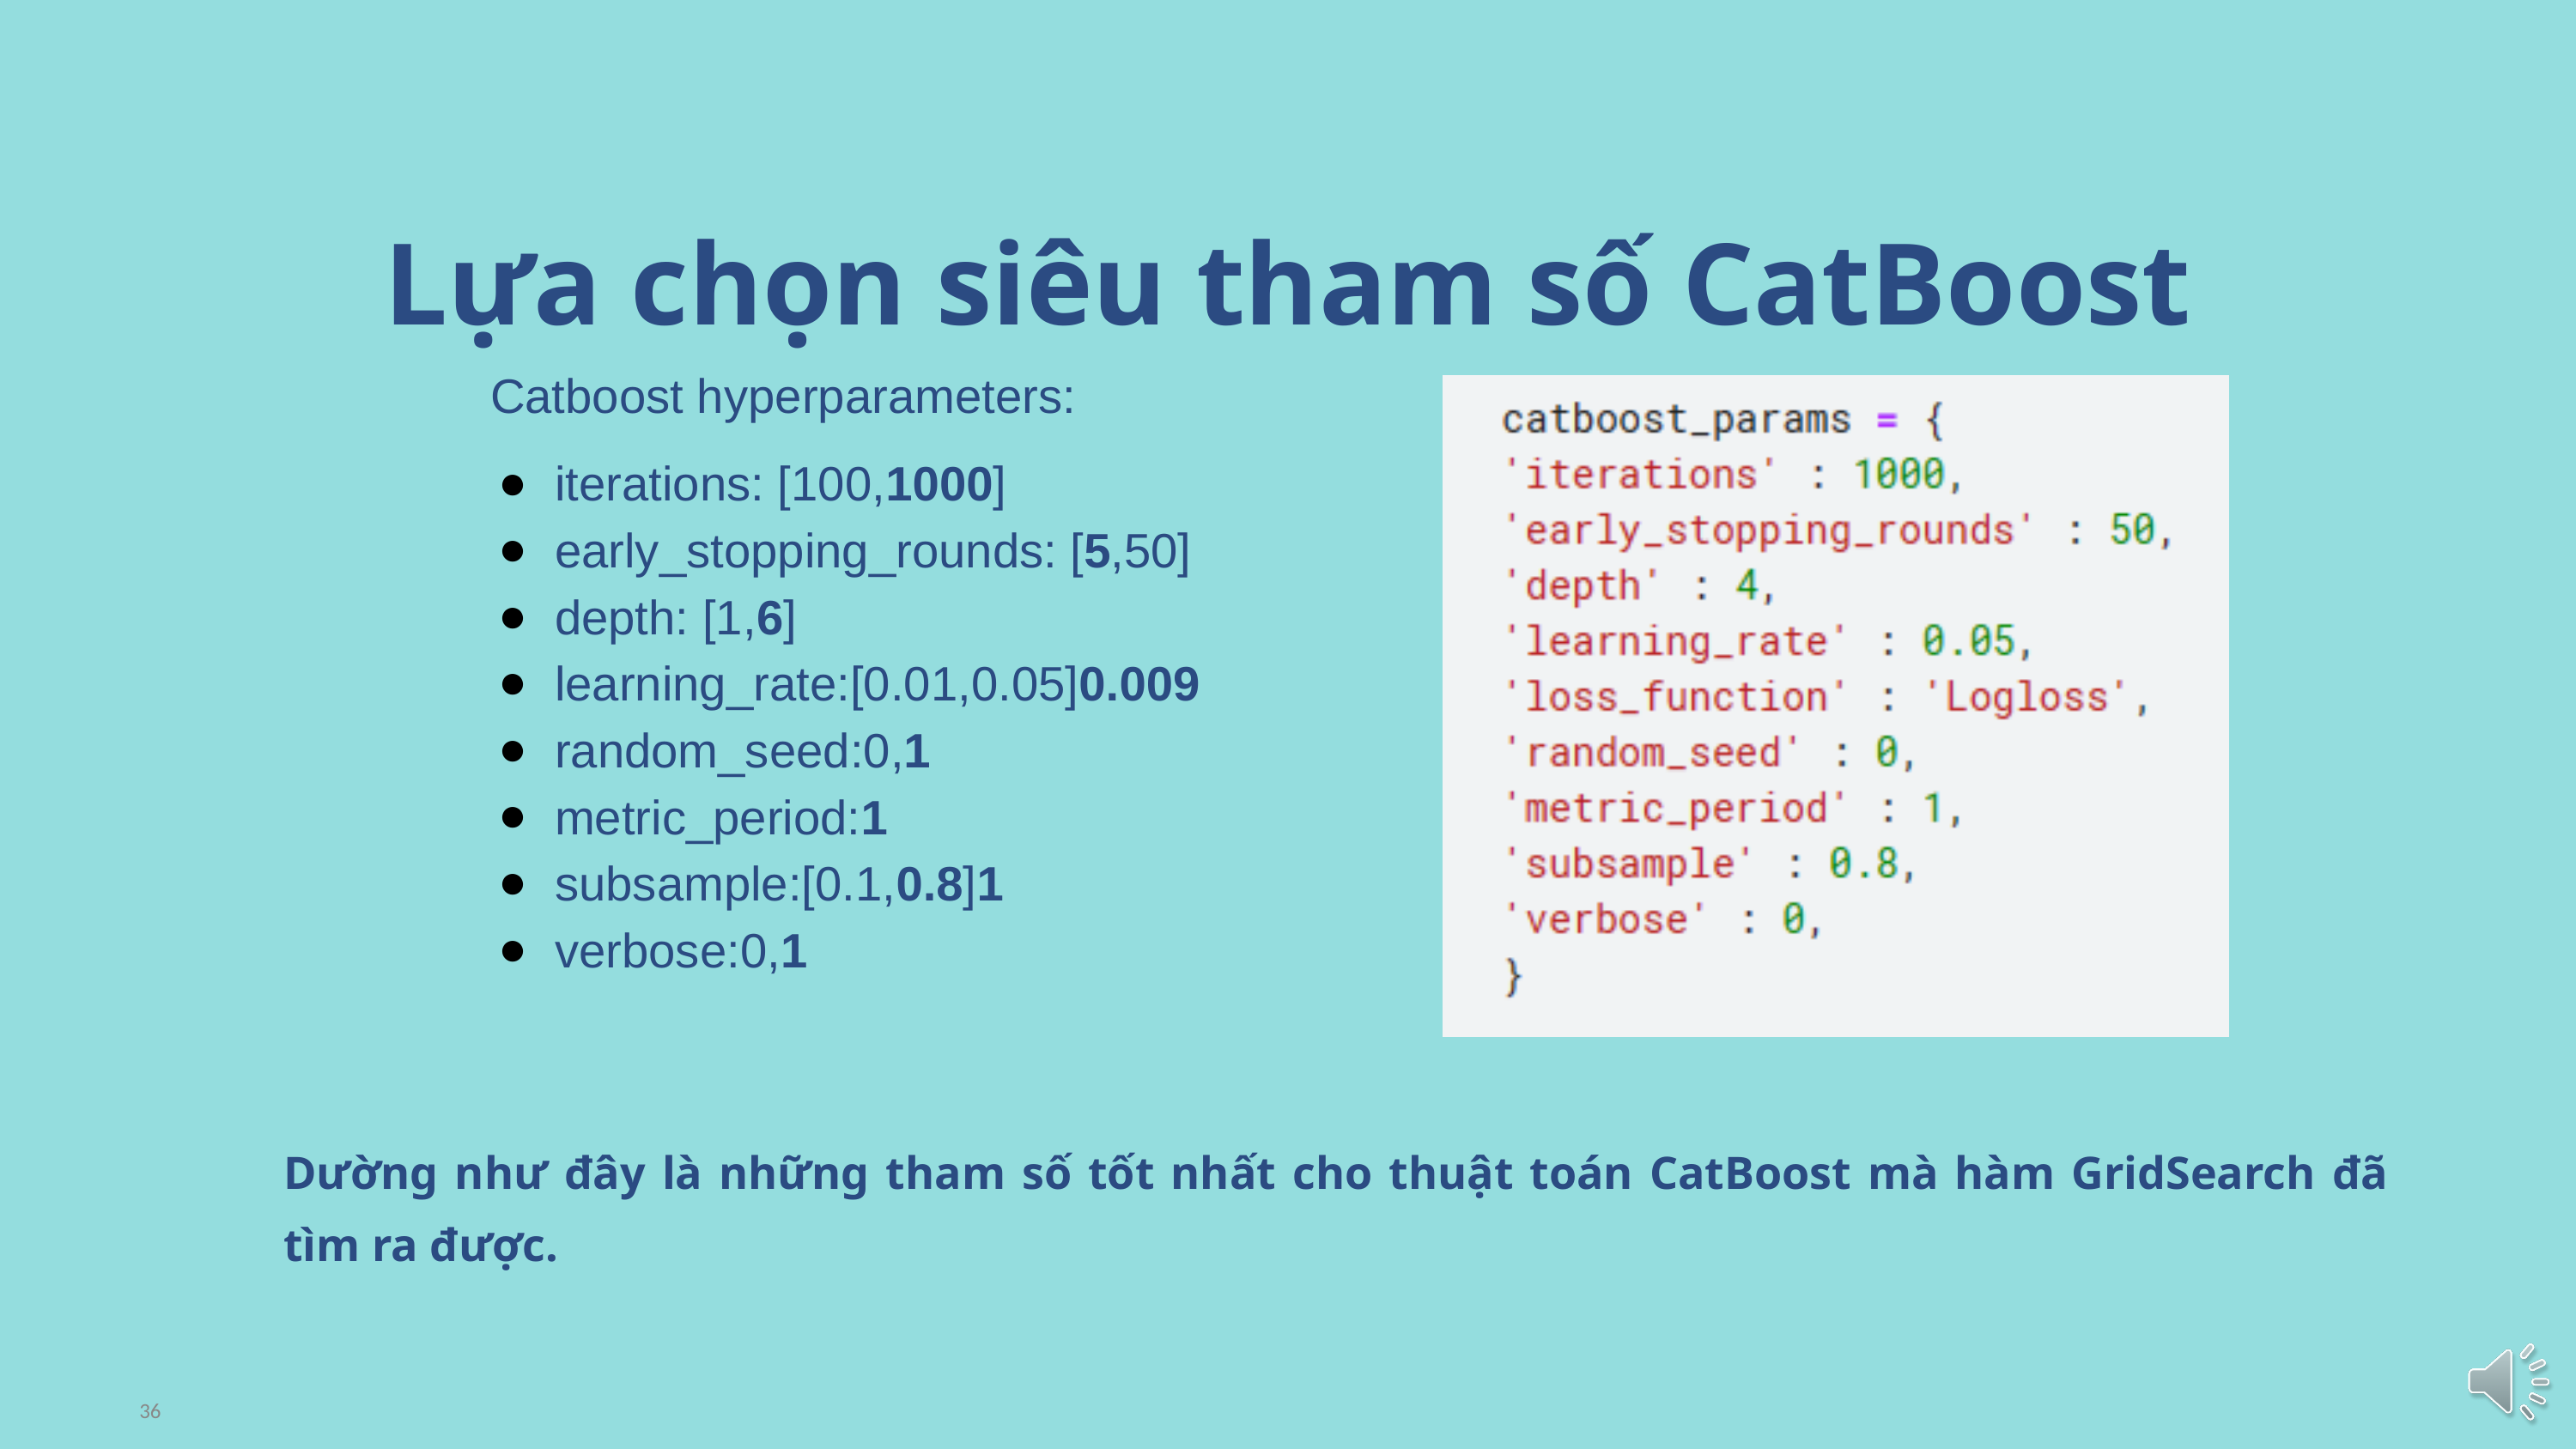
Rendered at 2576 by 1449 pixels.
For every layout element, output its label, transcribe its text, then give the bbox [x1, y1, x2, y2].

slide_number 36 [0, 1384, 301, 1436]
text_box Catboost hyperparameters: iterations: [100,1000] early_stopping_rounds: [5,50] depth: [1,6] learning_rate:[0.01,0.05]0.009 random_seed:0,1 metric_period:1 subsample:[0.1,0.8]1 verbose:0,1 [477, 352, 1321, 991]
picture [2468, 1341, 2555, 1428]
text_box Lựa chọn siêu tham số CatBoost [286, 184, 2290, 348]
picture [1442, 375, 2229, 1037]
text_box Dường như đây là những tham số tốt nhất cho thuật toán CatBoost mà hàm GridSearch đã tìm ra được. [246, 1126, 2390, 1270]
